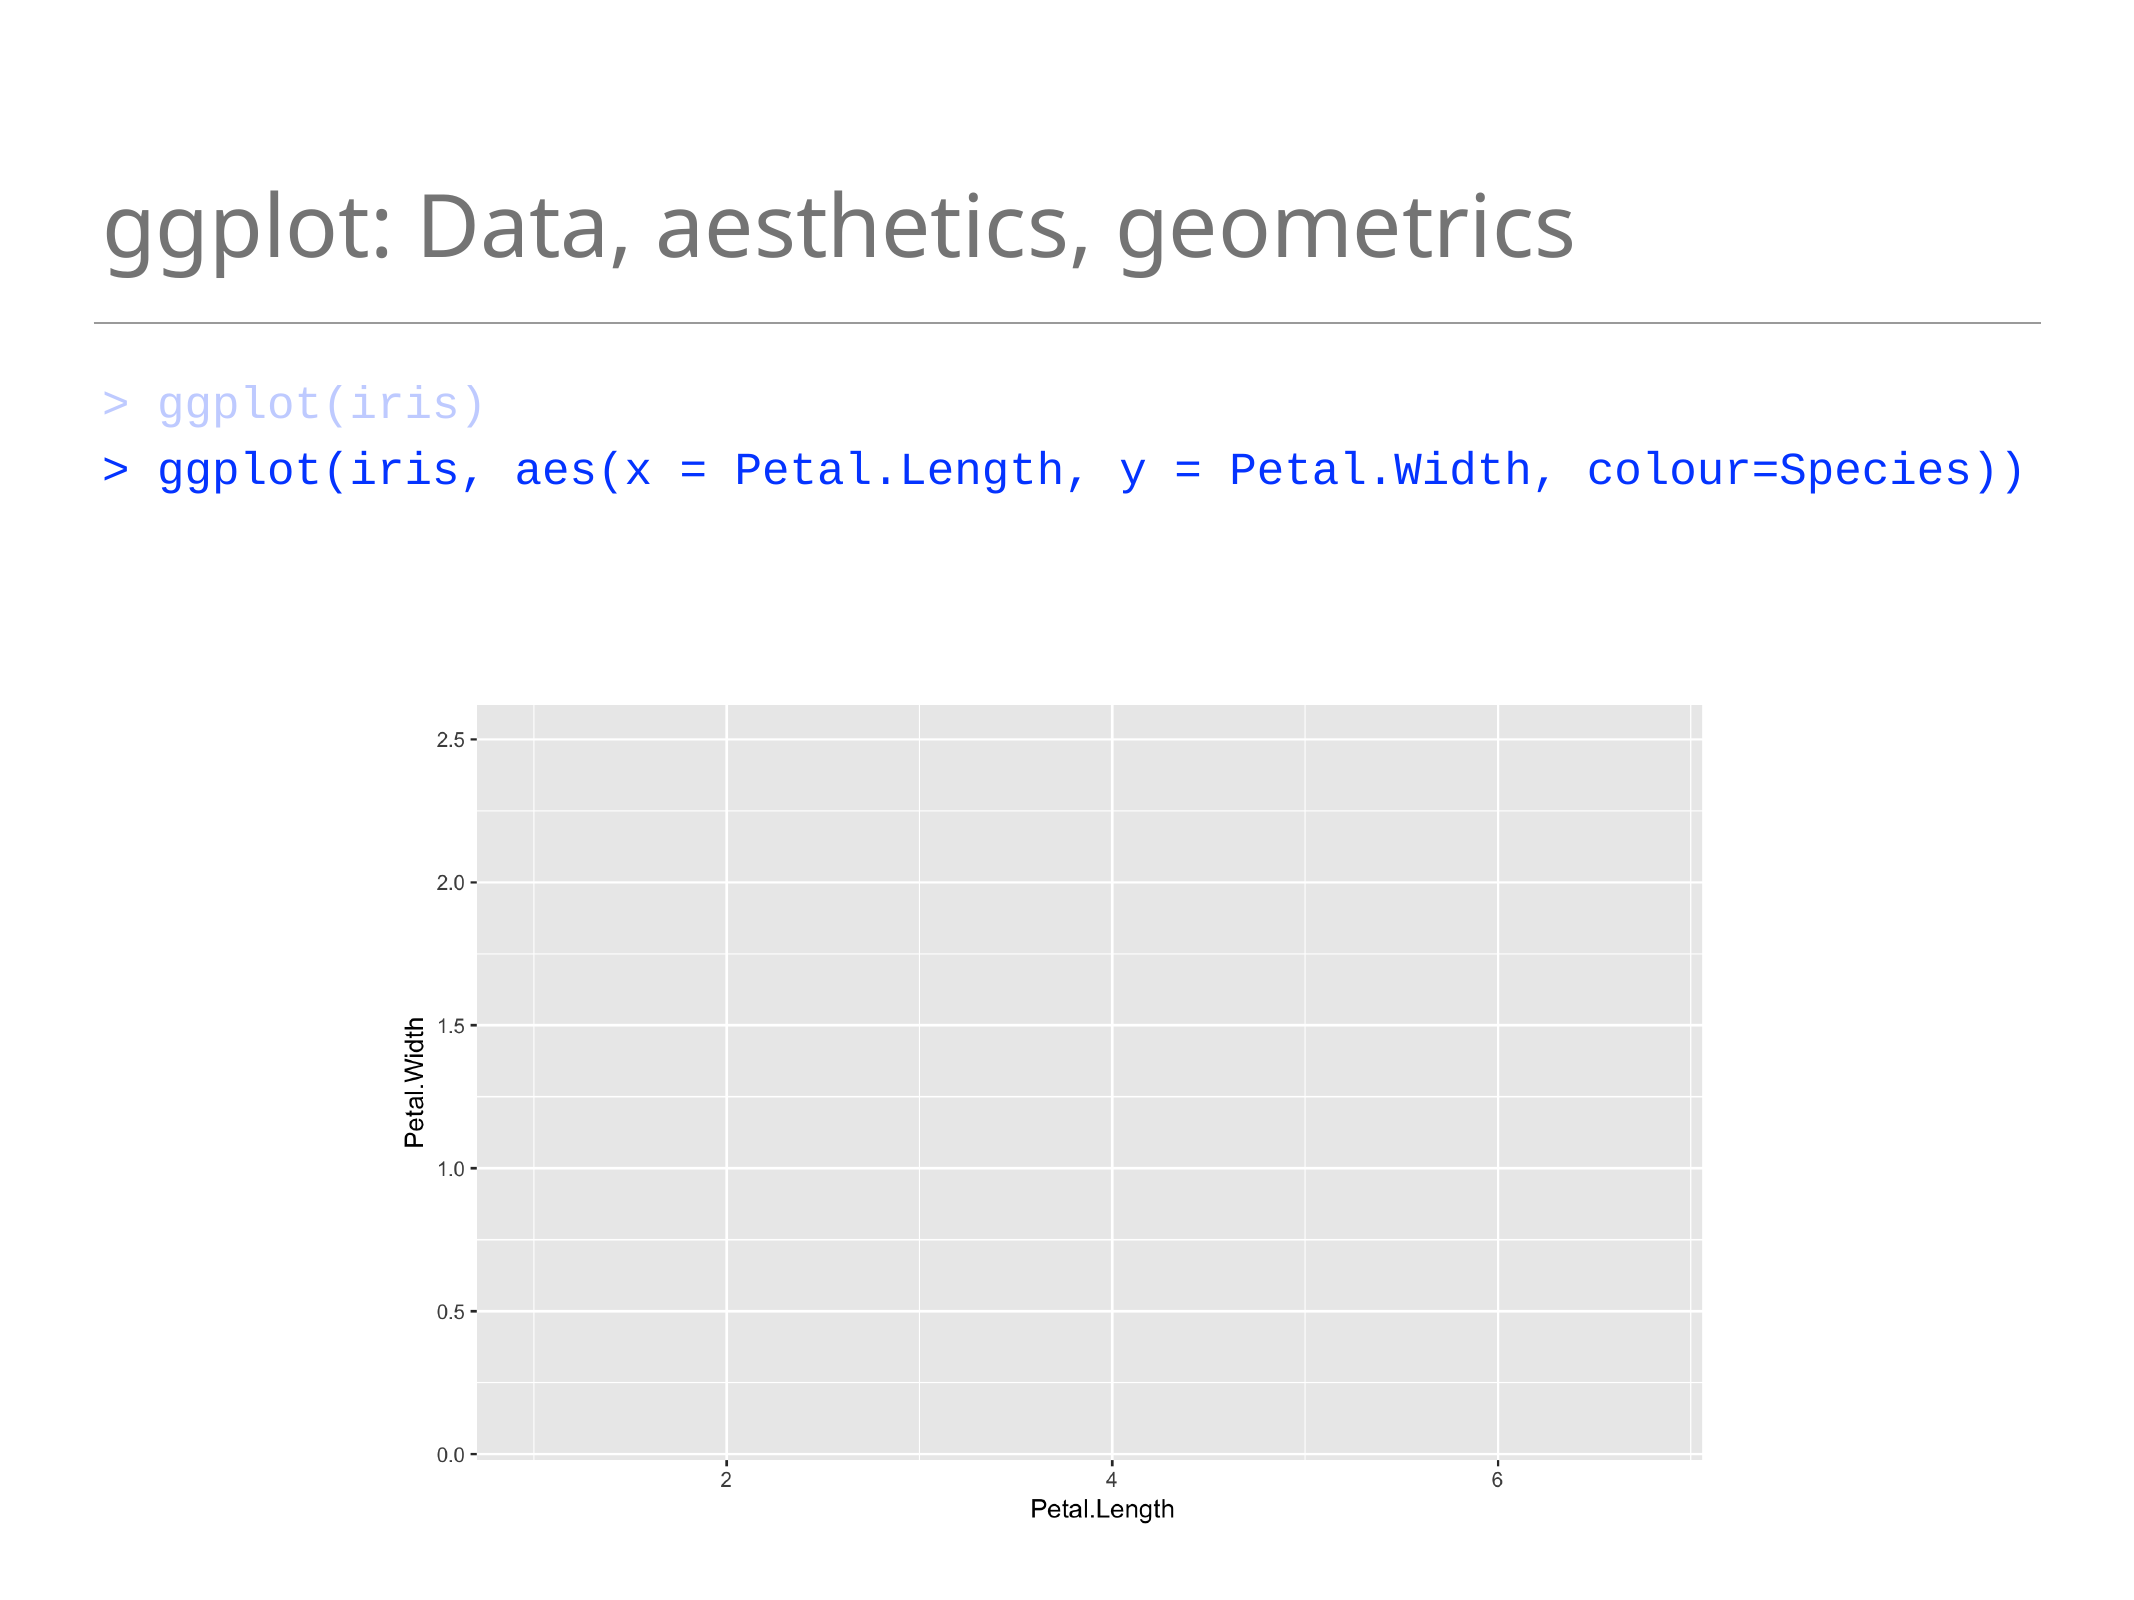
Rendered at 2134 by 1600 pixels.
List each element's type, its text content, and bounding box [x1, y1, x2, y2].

title ggplot: Data, aesthetics, geometrics [93, 53, 2041, 284]
list > ggplot(iris) > ggplot(iris, aes(x = Petal.Length, y = Petal.Width, colour=Species)) [93, 364, 2096, 1459]
picture [392, 692, 1703, 1536]
